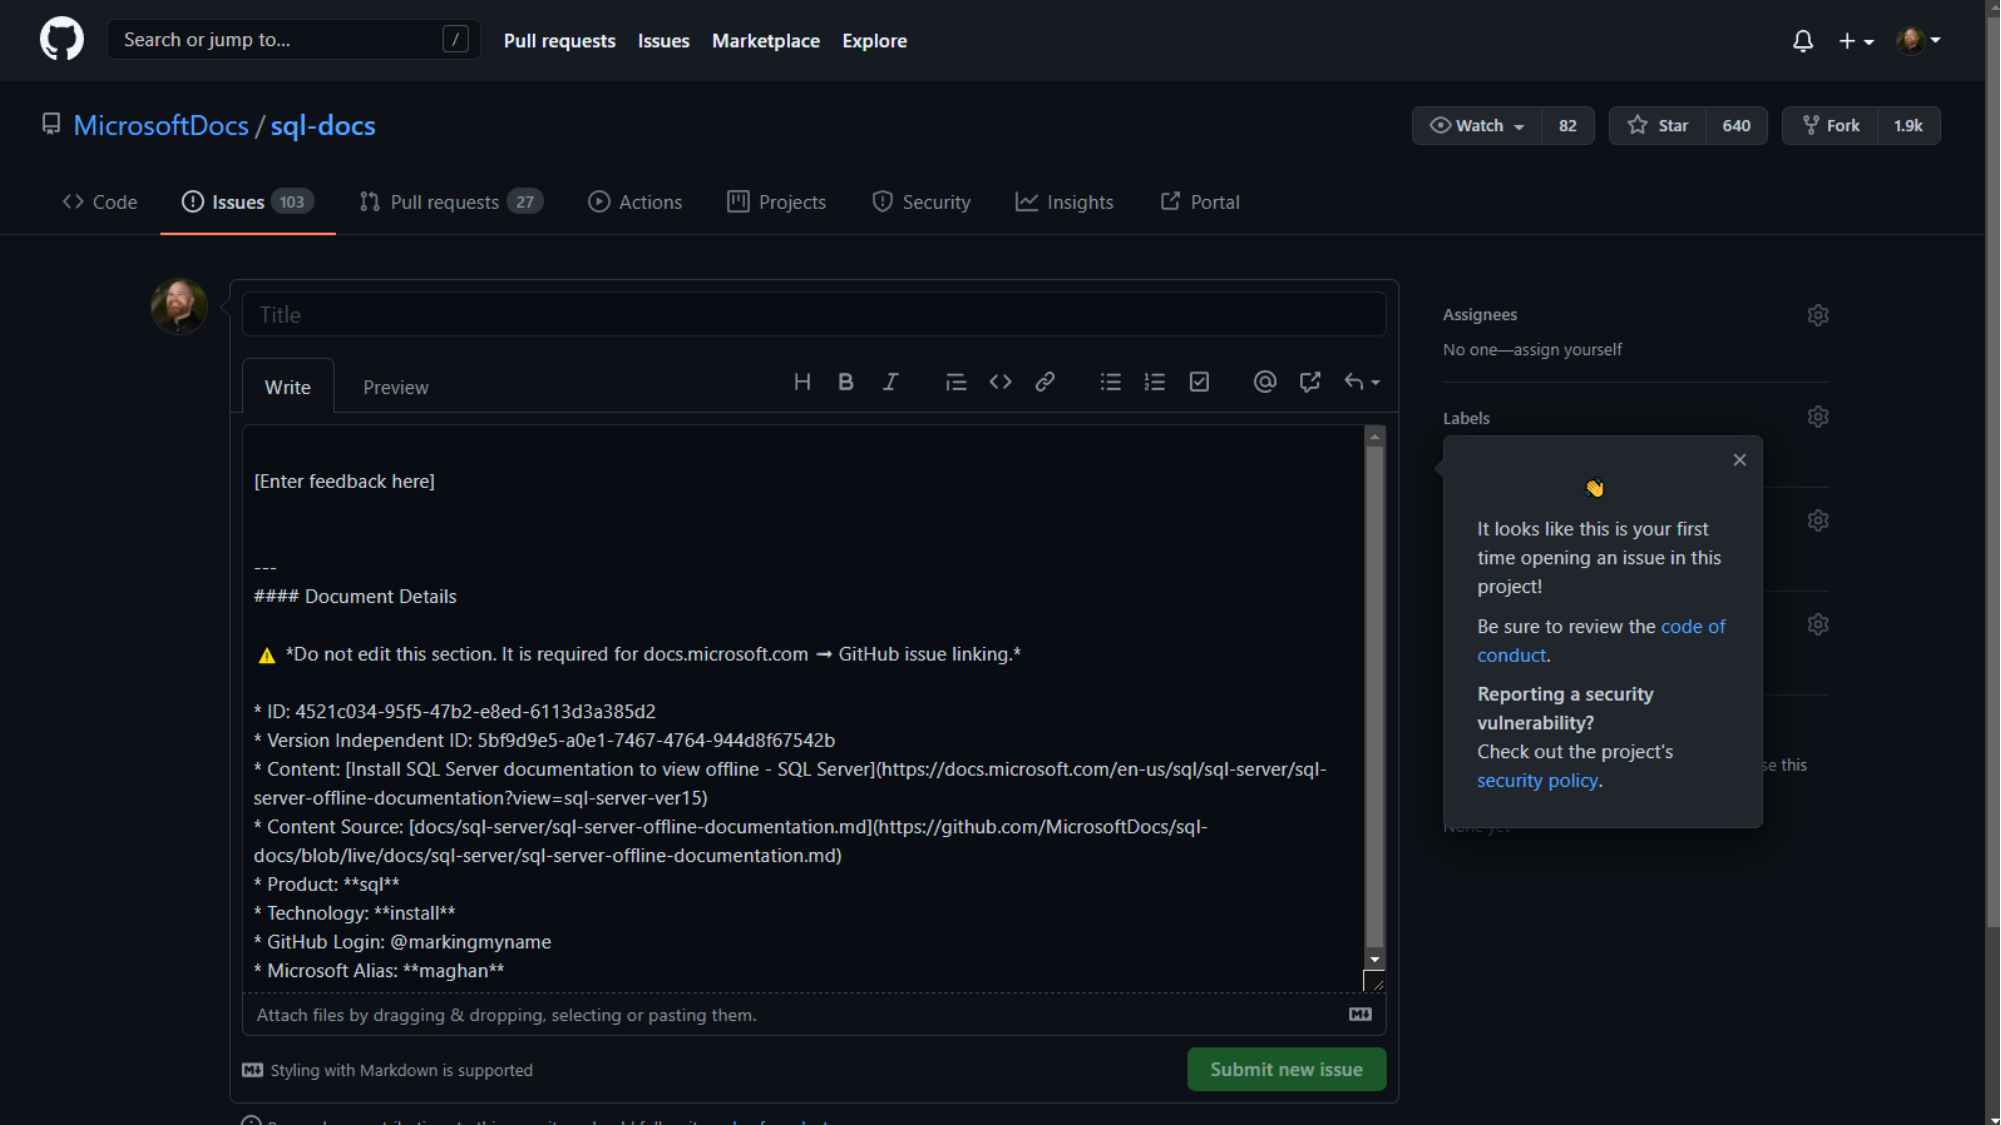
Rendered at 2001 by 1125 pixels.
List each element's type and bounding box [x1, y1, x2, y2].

list [0, 0, 2000, 1125]
